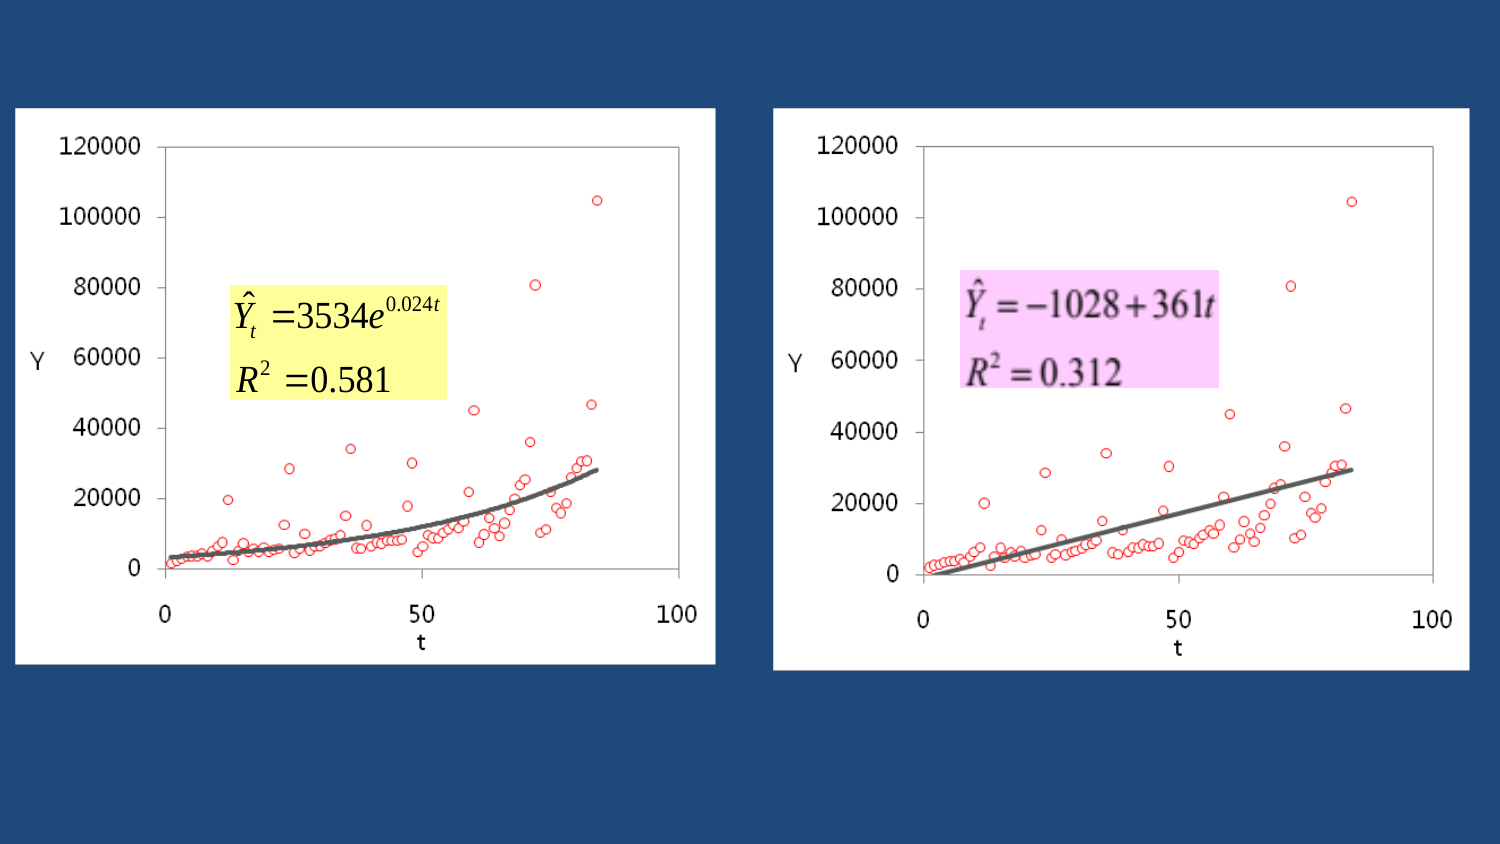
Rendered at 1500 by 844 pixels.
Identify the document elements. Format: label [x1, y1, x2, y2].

text_box [771, 107, 1471, 672]
text_box [14, 107, 717, 667]
